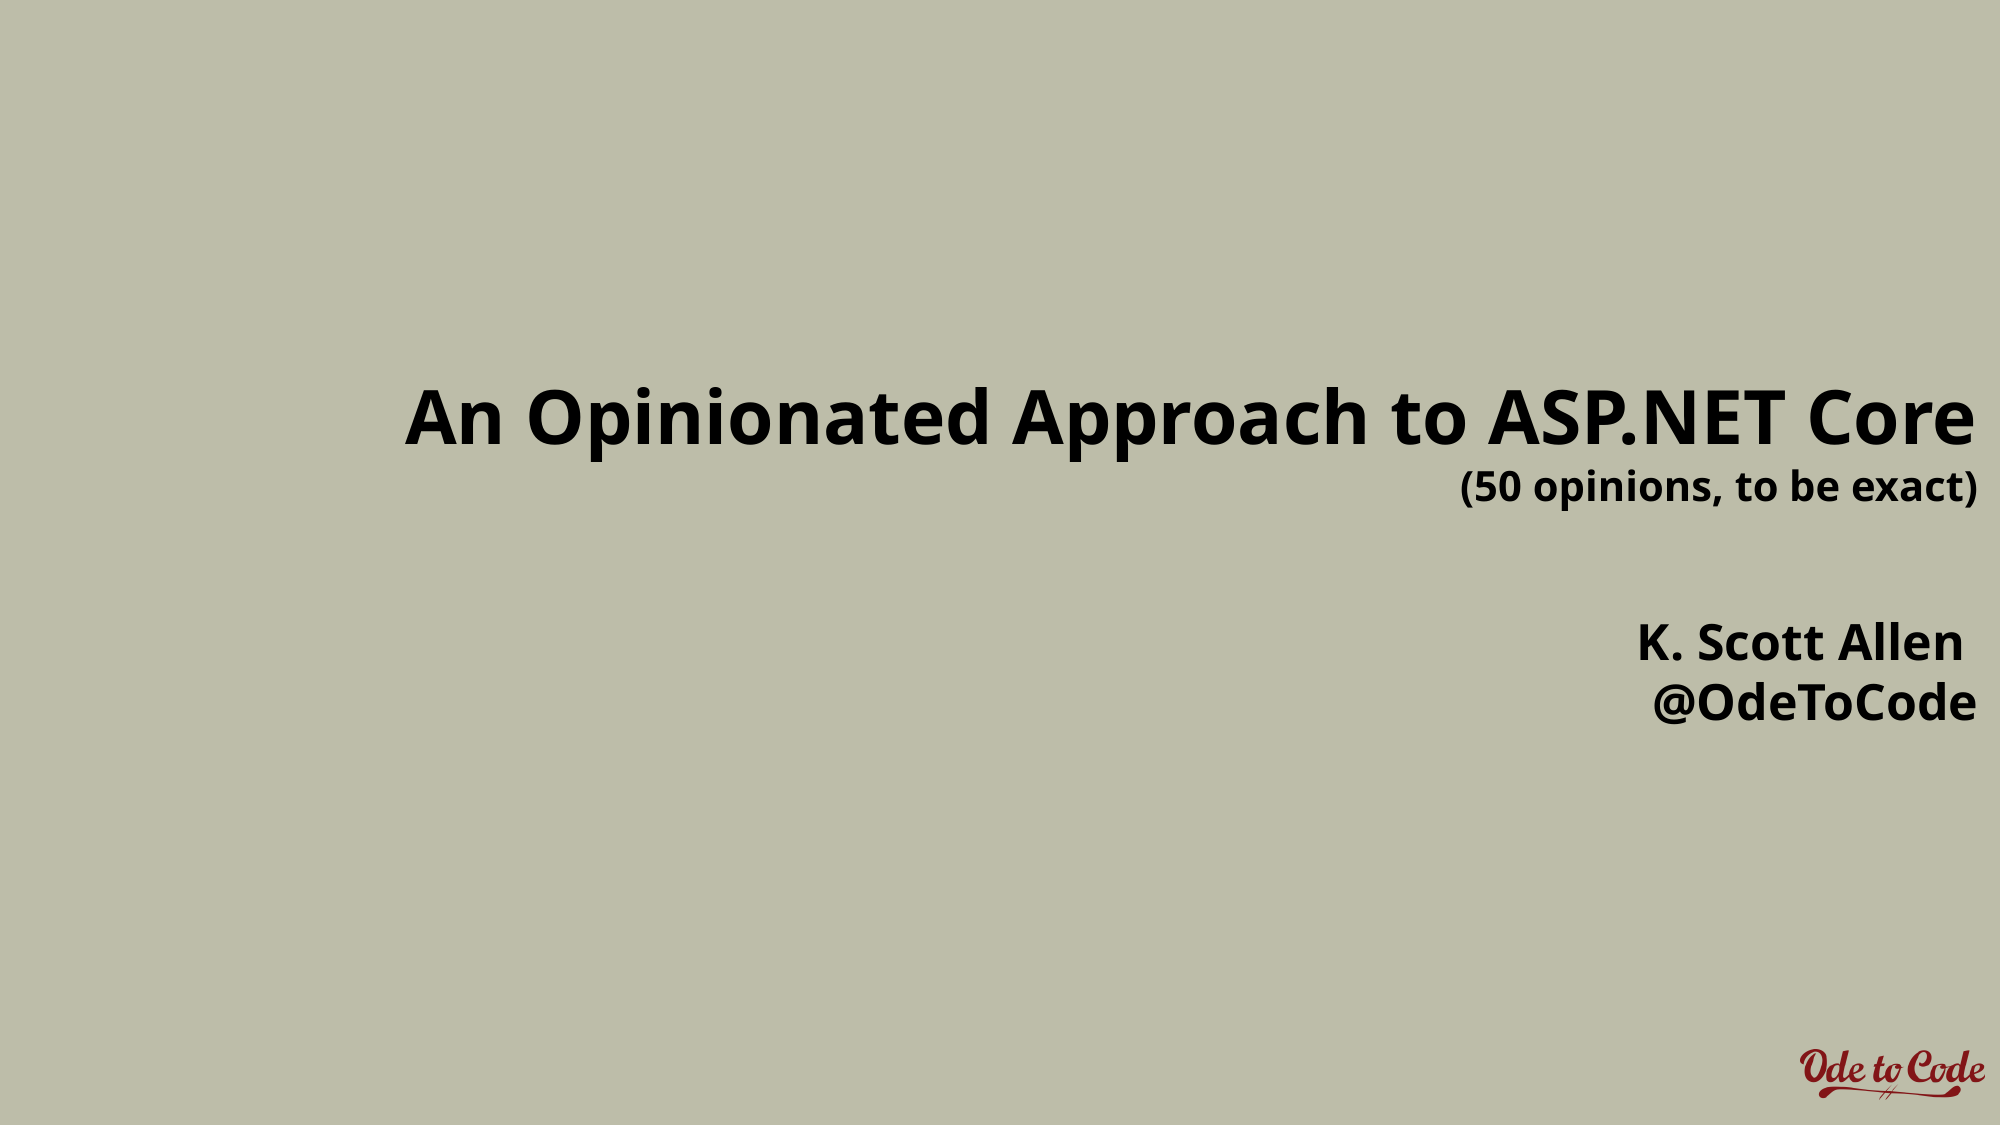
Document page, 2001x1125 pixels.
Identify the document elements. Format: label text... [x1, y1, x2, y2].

text_box An Opinionated Approach to ASP.NET Core (50 opinions, to be exact) K. Scott Allen @OdeToCode [390, 362, 1994, 738]
picture [1800, 1049, 1985, 1100]
